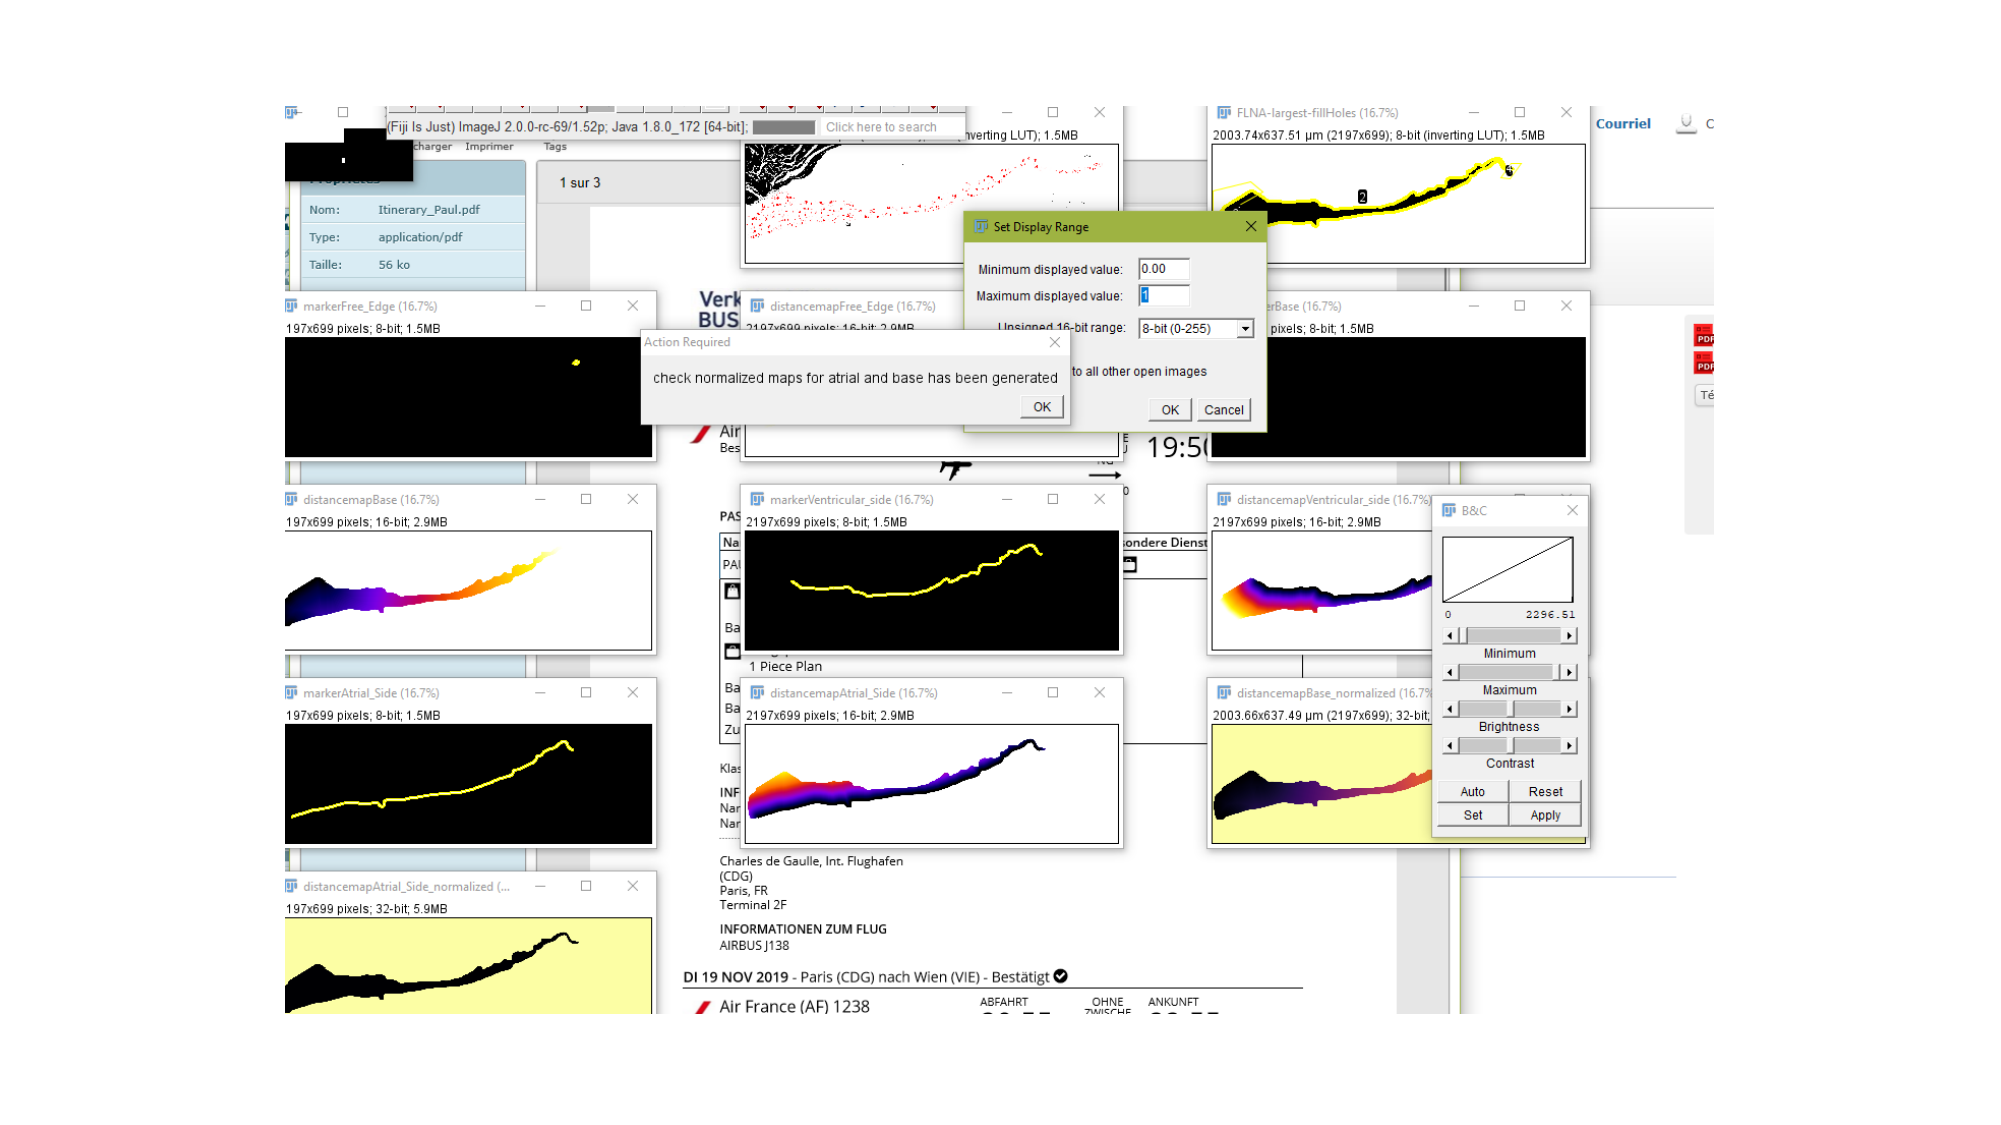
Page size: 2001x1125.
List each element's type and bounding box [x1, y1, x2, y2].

picture [285, 106, 1714, 1014]
